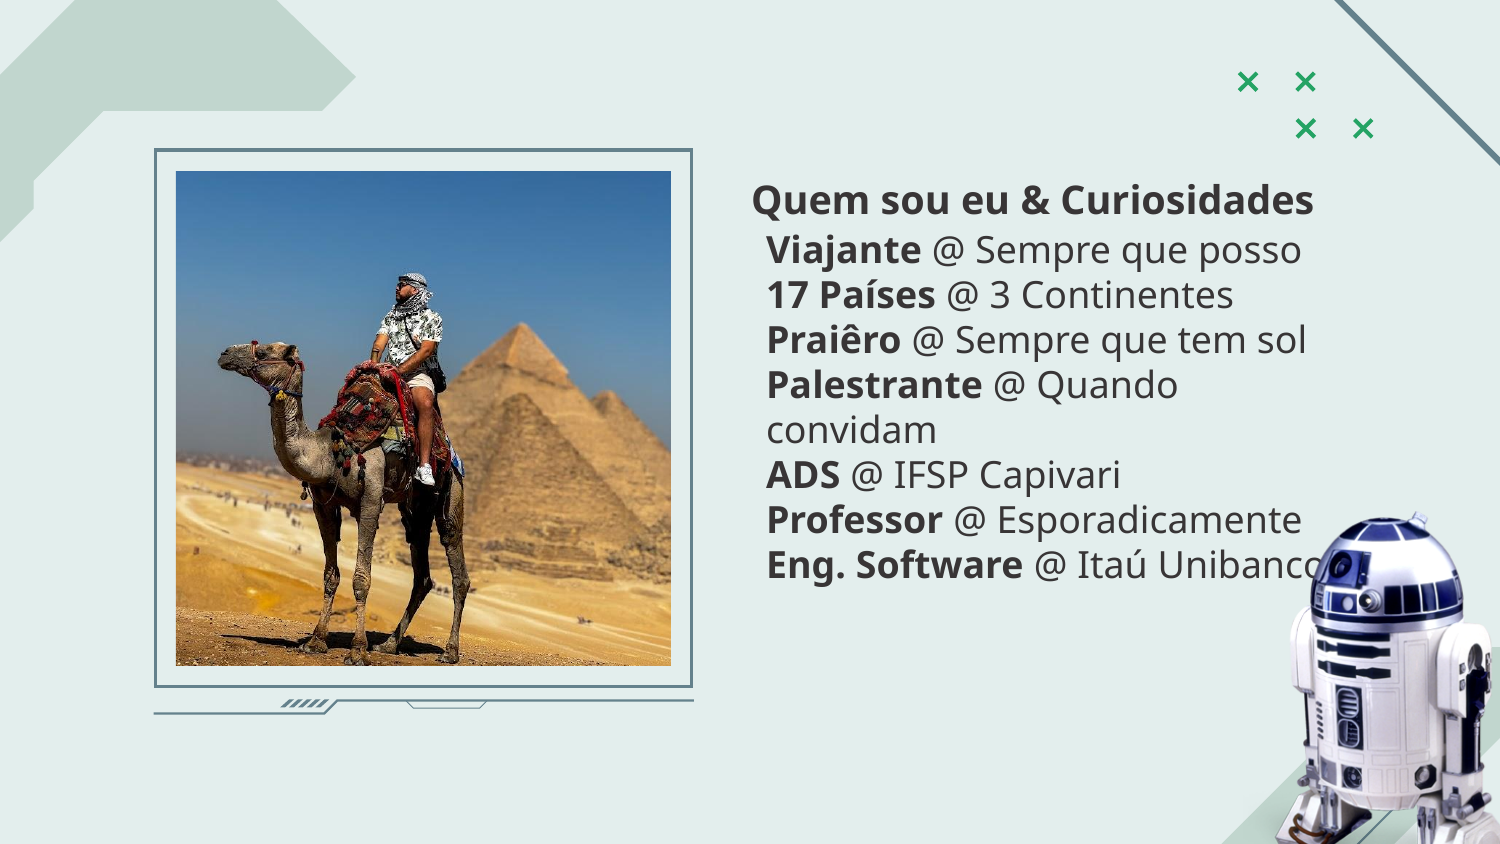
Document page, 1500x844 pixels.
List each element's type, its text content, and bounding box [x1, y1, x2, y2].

picture [1242, 505, 1500, 844]
text_box [155, 150, 692, 687]
title Quem sou eu & Curiosidades [736, 150, 1403, 248]
subtitle Viajante @ Sempre que posso 17 Países @ 3 Continentes Praiêro @ Sempre que tem sol Palestrante @ Quando convidam ADS @ IFSP Capivari Professor @ Esporadicamente Eng. Software @ Itaú Unibanco [751, 248, 1346, 565]
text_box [153, 698, 695, 715]
picture [175, 170, 672, 666]
